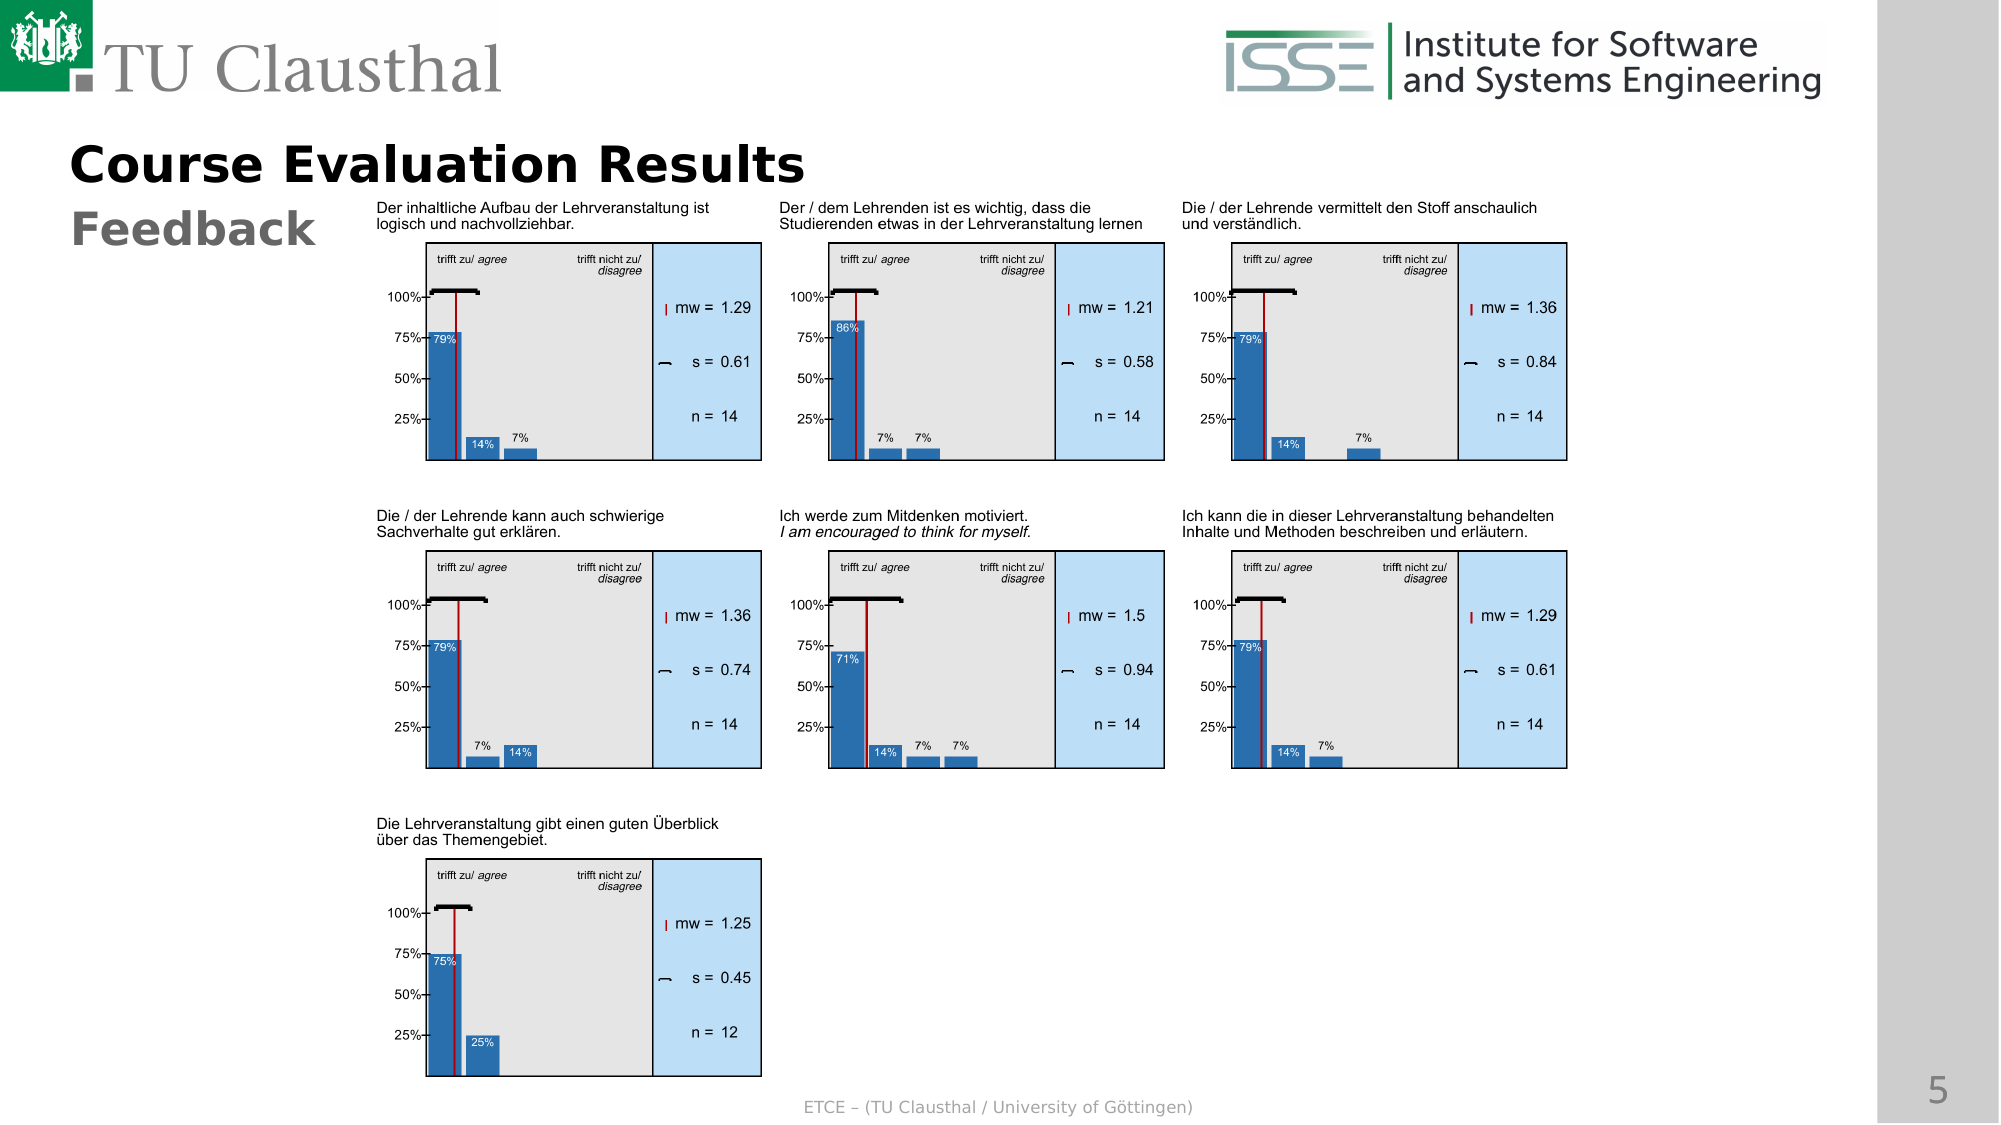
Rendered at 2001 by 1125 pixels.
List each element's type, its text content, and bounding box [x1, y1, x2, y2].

picture [1218, 22, 1826, 106]
picture [0, 0, 501, 92]
text_box Course Evaluation Results [54, 125, 1818, 207]
picture [362, 191, 1595, 1090]
text_box Feedback [70, 188, 1766, 267]
